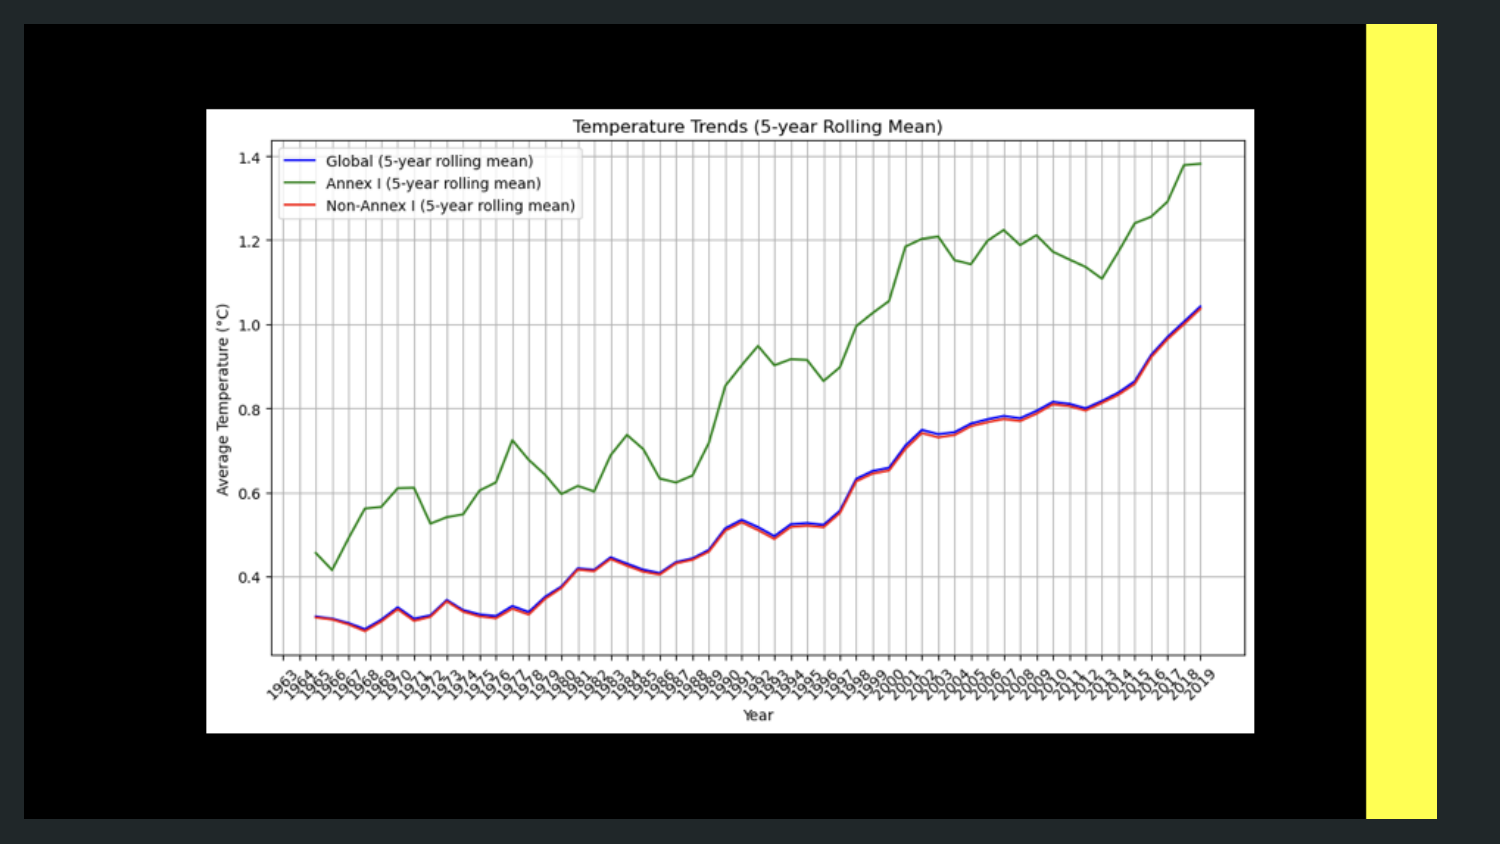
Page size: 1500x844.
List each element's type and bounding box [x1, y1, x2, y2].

picture [24, 24, 1437, 819]
